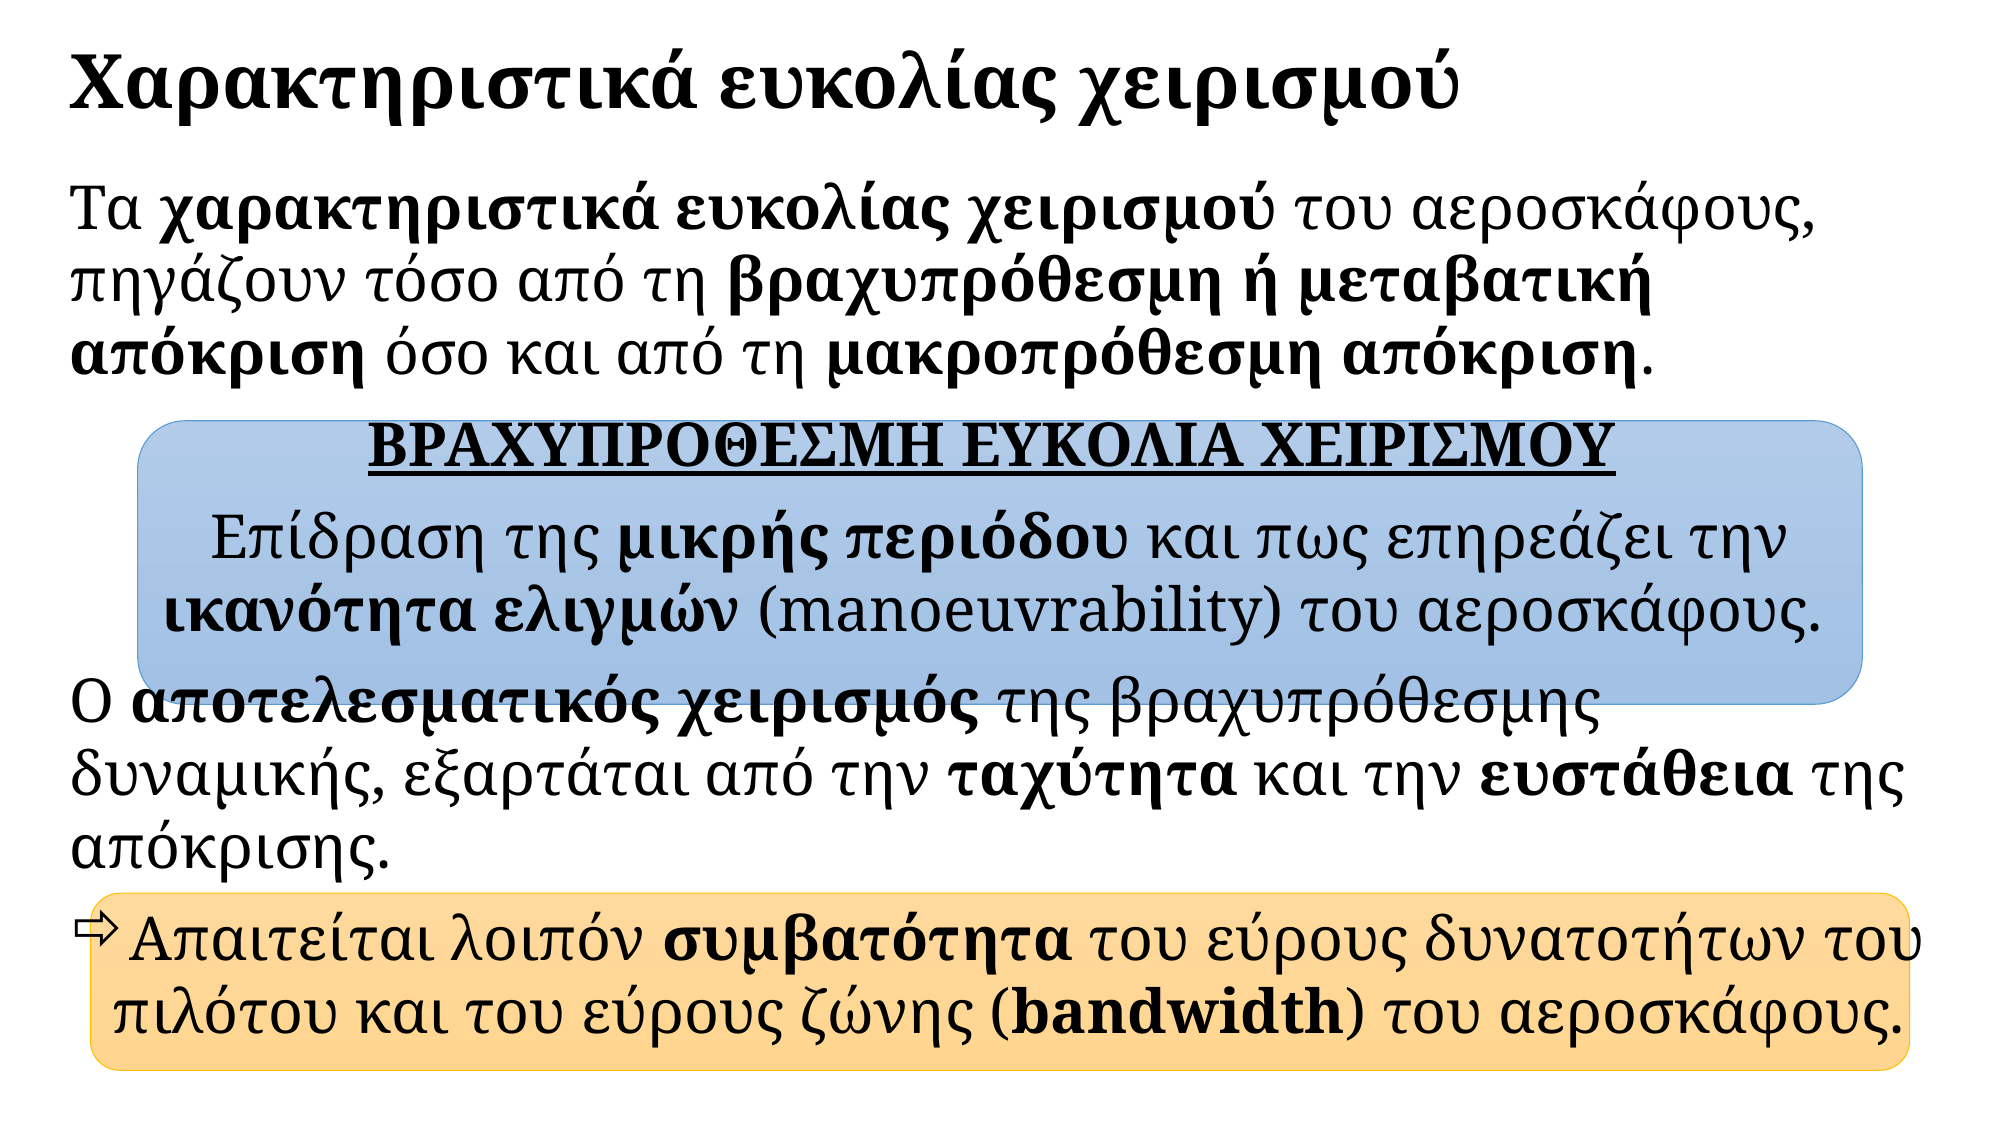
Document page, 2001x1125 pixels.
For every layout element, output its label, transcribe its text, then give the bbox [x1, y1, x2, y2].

list Τα χαρακτηριστικά ευκολίας χειρισμού του αεροσκάφους, πηγάζουν τόσο από τη βραχυπρόθεσμη ή μεταβατική απόκριση όσο και από τη μακροπρόθεσμη απόκριση. ΒΡΑΧΥΠΡΟΘΕΣΜΗ ΕΥΚΟΛΙΑ ΧΕΙΡΙΣΜΟΥ Επίδραση της μικρής περιόδου και πως επηρεάζει την ικανότητα ελιγμών (manoeuvrability) του αεροσκάφους. Ο αποτελεσματικός χειρισμός της βραχυπρόθεσμης δυναμικής, εξαρτάται από την ταχύτητα και την ευστάθεια της απόκρισης. Απαιτείται λοιπόν συμβατότητα του εύρους δυνατοτήτων του πιλότου και του εύρους ζώνης (bandwidth) του αεροσκάφους. [54, 160, 1945, 1094]
title Χαρακτηριστικά ευκολίας χειρισμού [54, 30, 1945, 138]
